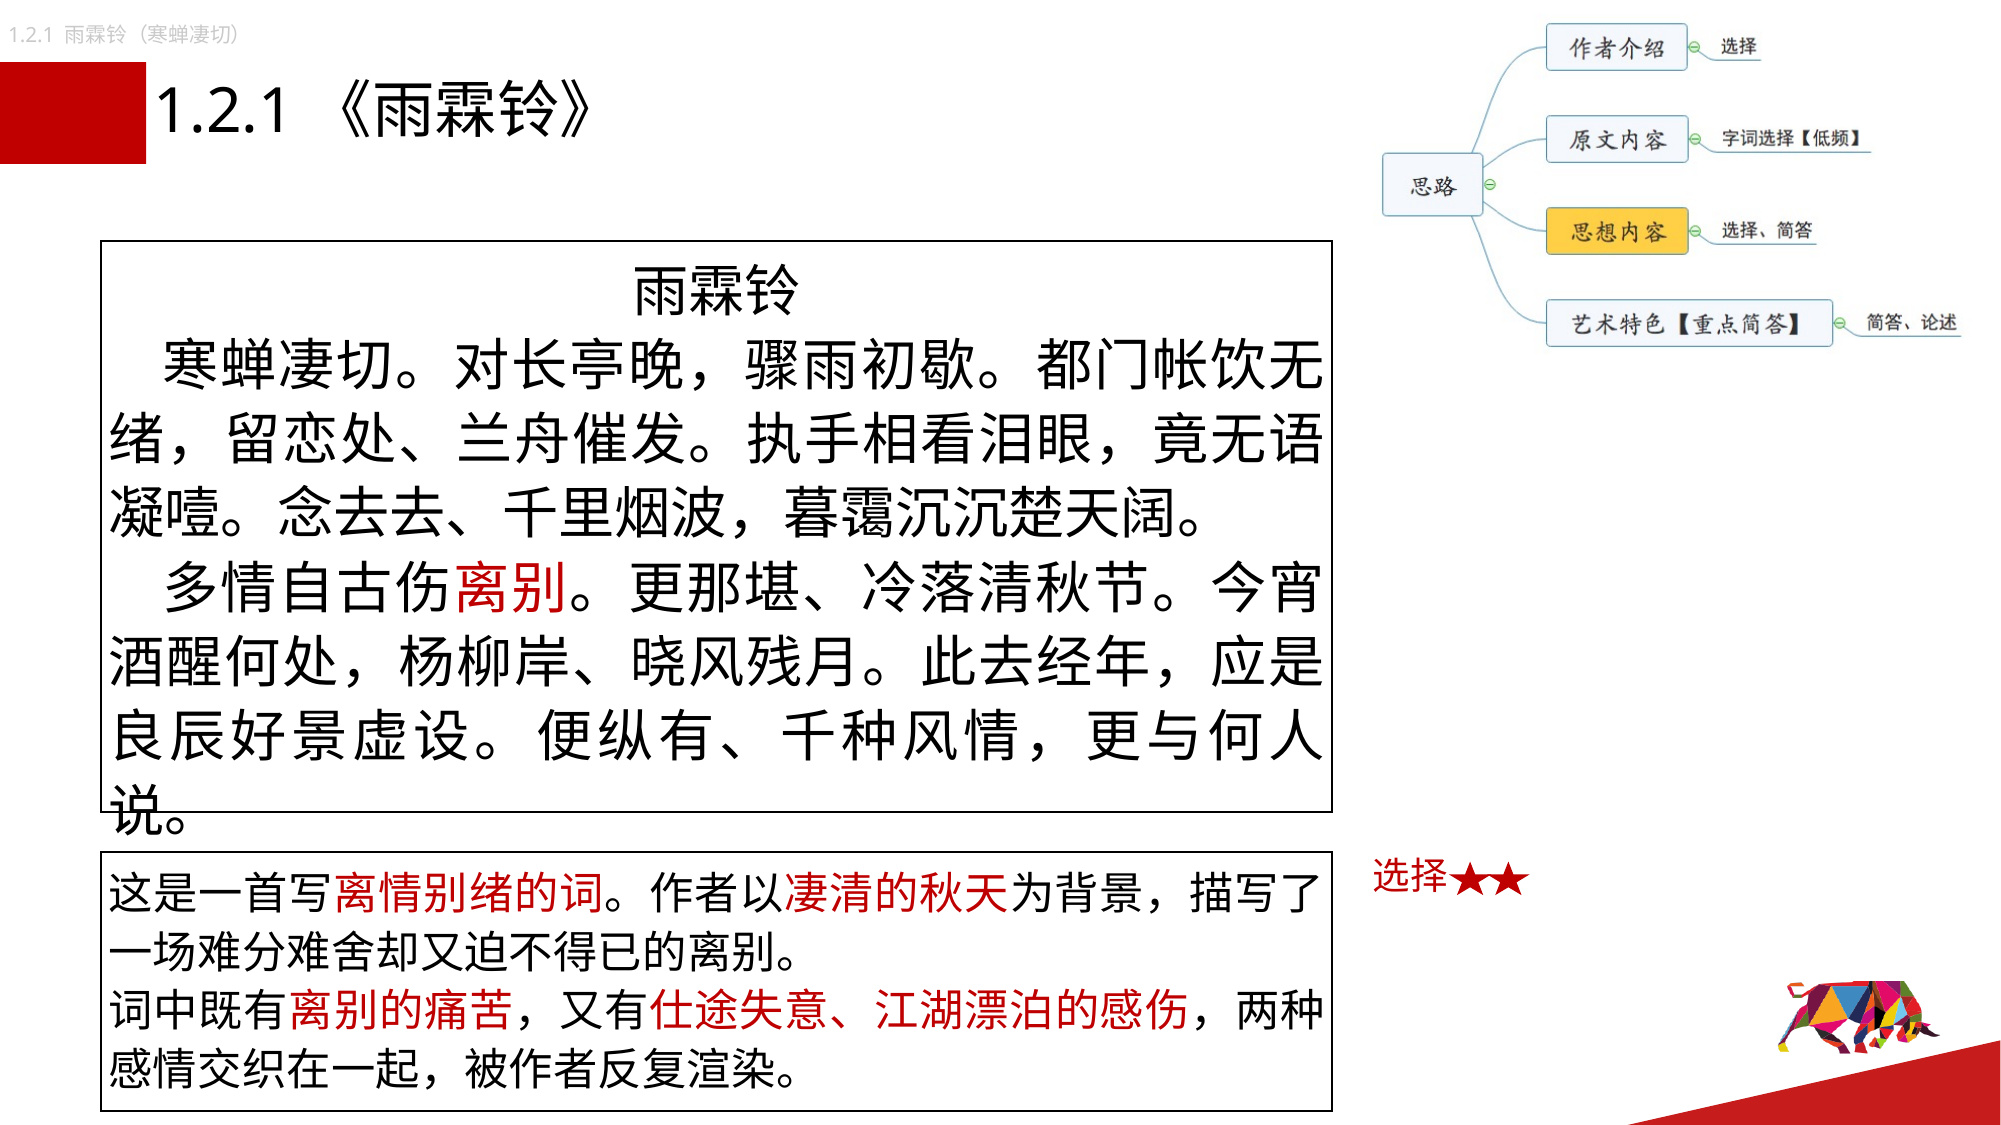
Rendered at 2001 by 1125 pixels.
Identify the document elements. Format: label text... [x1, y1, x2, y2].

text_box 1.2.1 雨霖铃（寒蝉凄切） [0, 13, 569, 54]
list 雨霖铃 寒蝉凄切。对长亭晚，骤雨初歇。都门帐饮无绪，留恋处、兰舟催发。执手相看泪眼，竟无语凝噎。念去去、千里烟波，暮霭沉沉楚天阔。 多情自古伤离别。更那堪、冷落清秋节。今宵酒醒何处，杨柳岸、晓风残月。此去经年，应是良辰好景虚设。便纵有、千种风情，更与何人说。 [100, 240, 1333, 813]
title 1.2.1《雨霖铃》 [145, 61, 1357, 203]
text_box 选择 [1365, 844, 1456, 905]
text_box [1487, 861, 1530, 896]
text_box [1448, 861, 1489, 896]
picture [1357, 0, 1992, 364]
text_box 这是一首写离情别绪的词。作者以凄清的秋天为背景，描写了一场难分难舍却又迫不得已的离别。 词中既有离别的痛苦，又有仕途失意、江湖漂泊的感伤，两种感情交织在一起，被作者反复渲染。 [101, 852, 1333, 1111]
picture [1764, 981, 1941, 1059]
